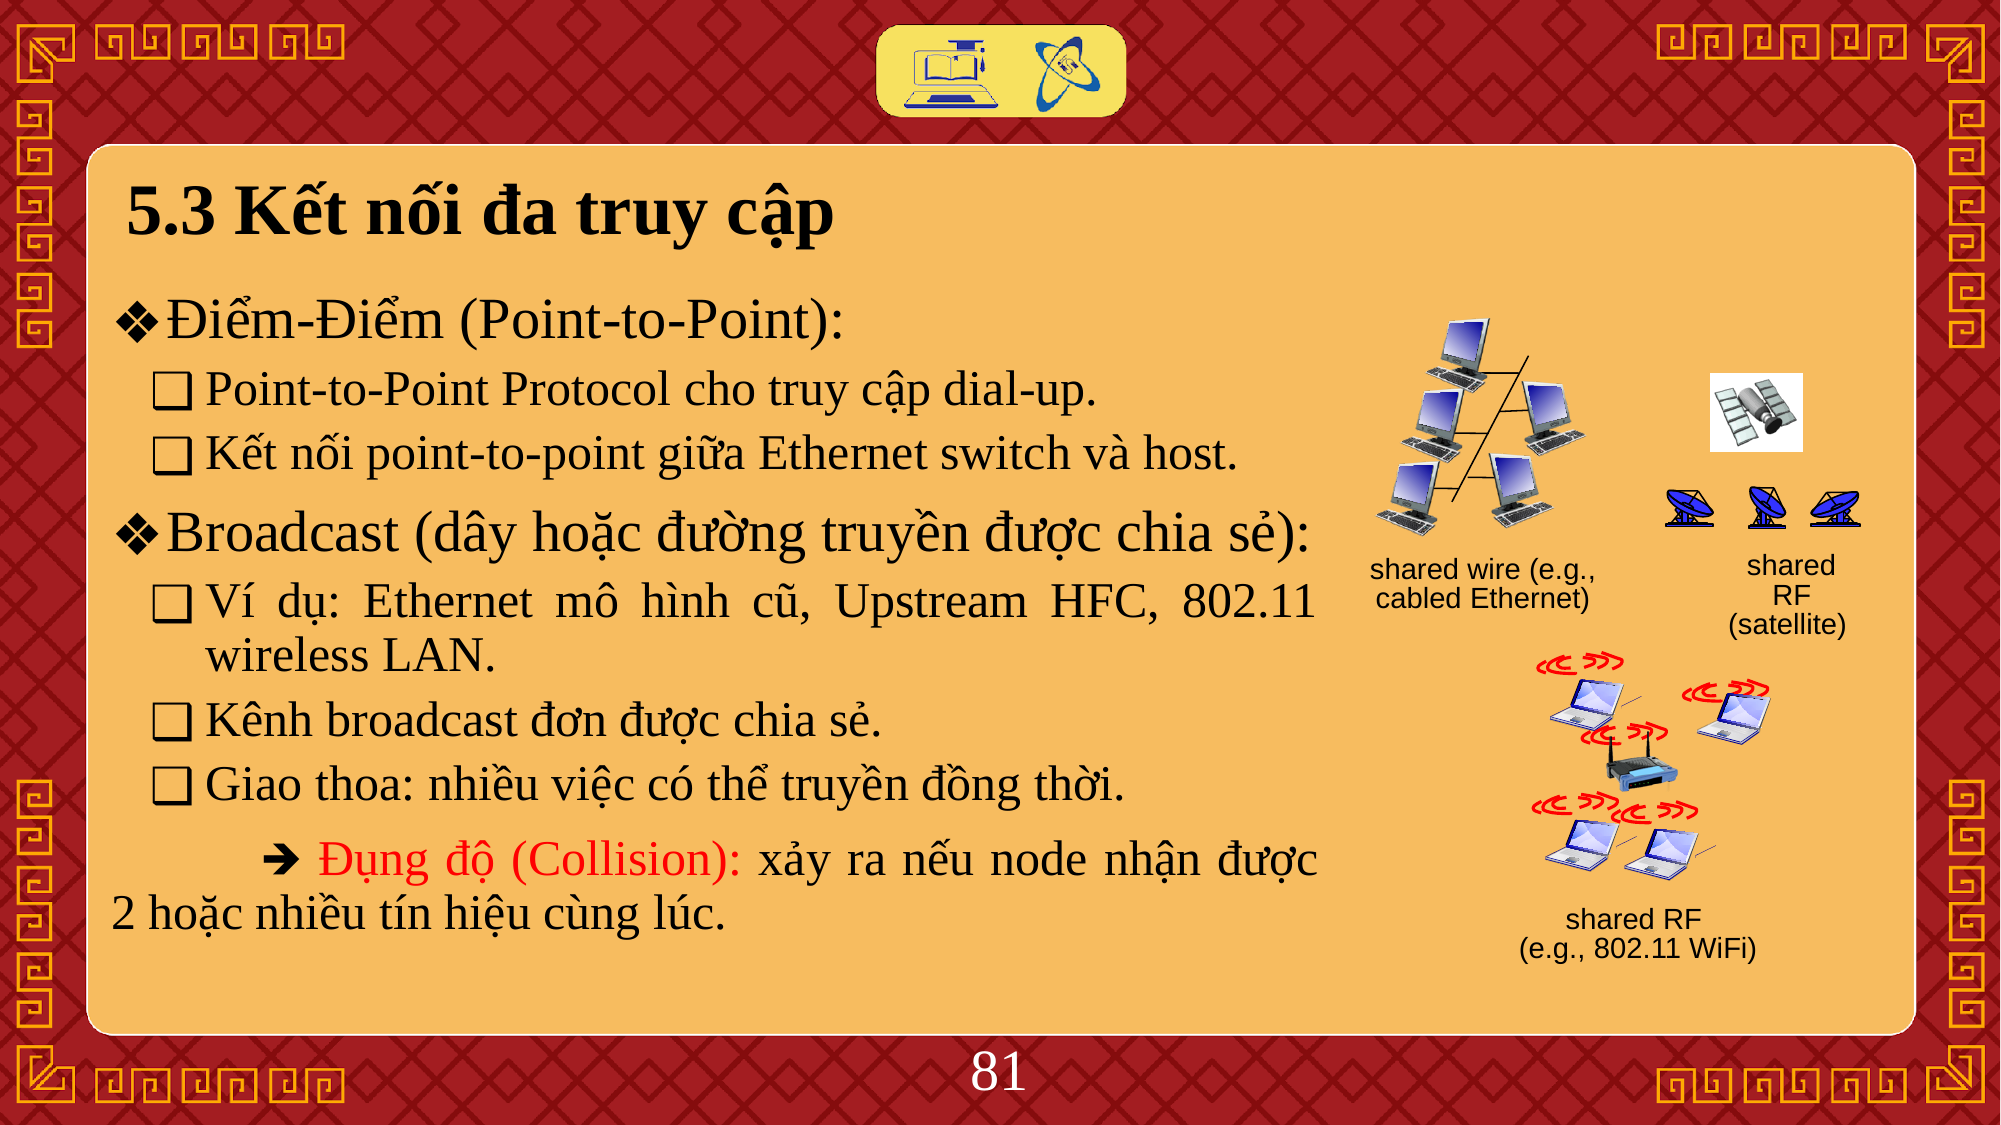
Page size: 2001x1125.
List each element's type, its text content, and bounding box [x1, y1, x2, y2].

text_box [1665, 373, 1875, 619]
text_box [1351, 313, 1615, 623]
picture [0, 0, 2001, 1125]
title 5.3 Kết nối đa truy cập [110, 164, 1897, 258]
list Điểm-Điểm (Point-to-Point): Point-to-Point Protocol cho truy cập dial-up. Kết nối point-to-point giữa Ethernet switch và host. Broadcast (dây hoặc đường truyền được chia sẻ): Ví dụ: Ethernet mô hình cũ, Upstream HFC, 802.11 wireless LAN. Kênh broadcast đơn được chia sẻ. Giao thoa: nhiều việc có thể truyền đồng thời. 🡺 Đụng độ (Collision): xảy ra nếu node nhận được 2 hoặc nhiều tín hiệu cùng lúc. [96, 281, 1334, 1018]
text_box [1494, 652, 1773, 973]
slide_number ‹#› [774, 1037, 1225, 1098]
